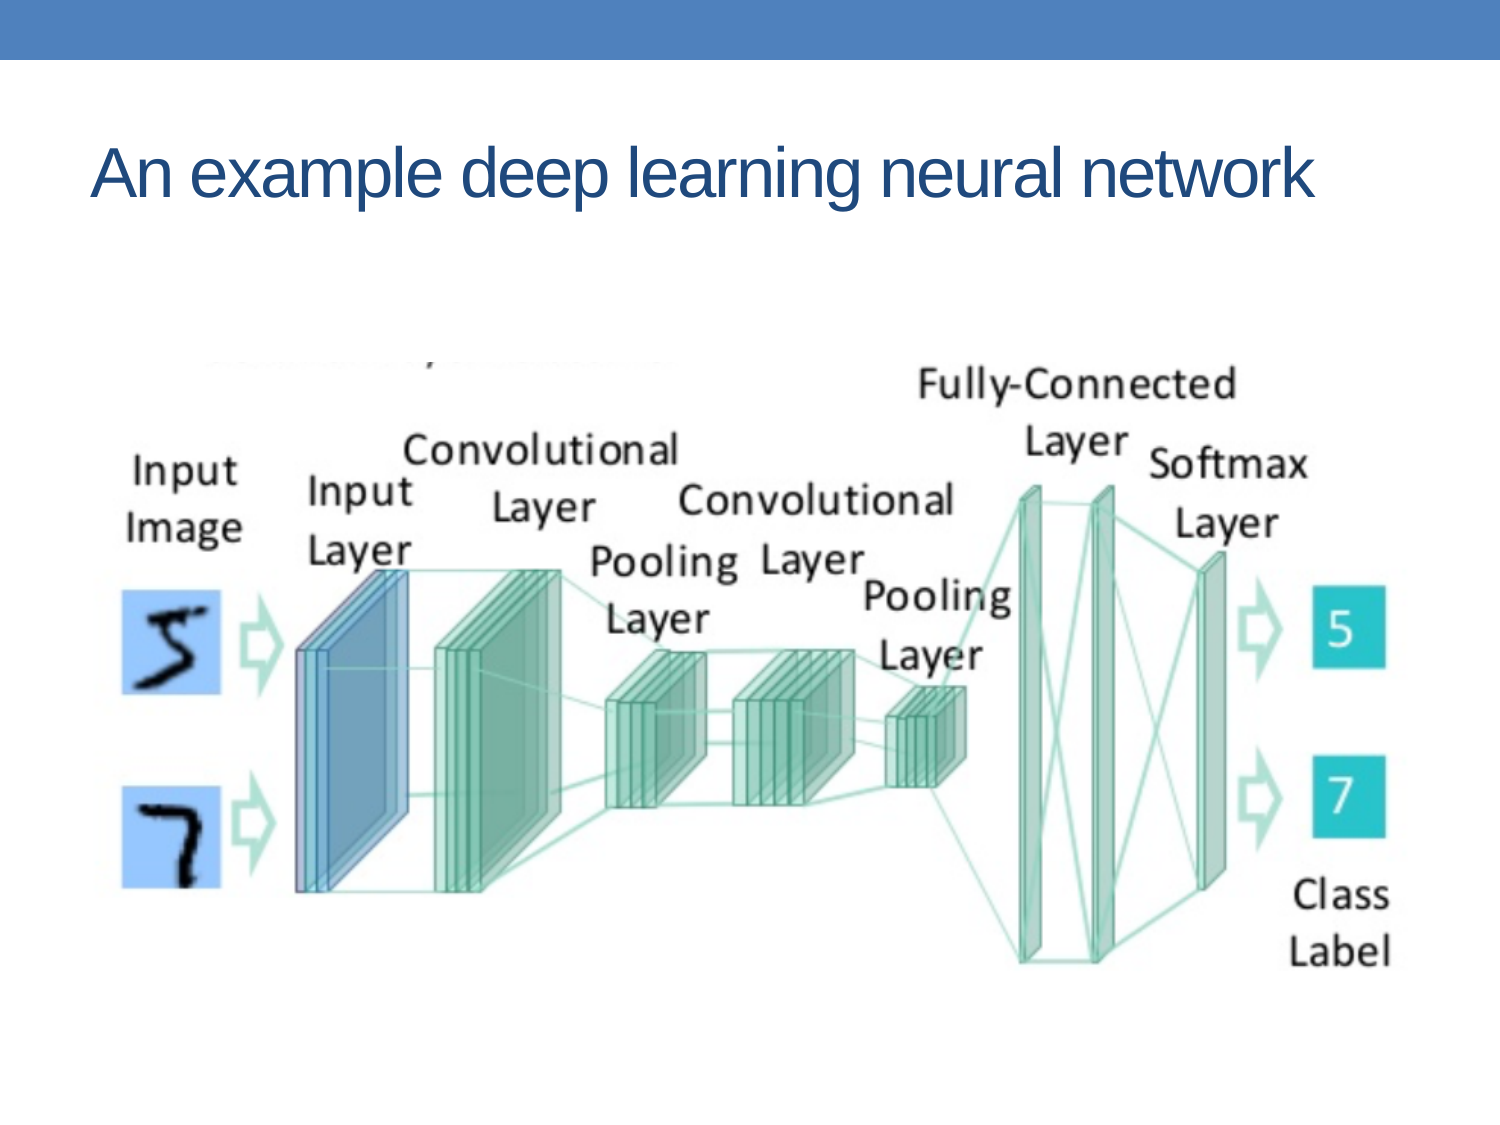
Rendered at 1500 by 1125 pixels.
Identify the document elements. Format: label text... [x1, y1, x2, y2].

title An example deep learning neural network [75, 87, 1425, 250]
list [58, 362, 1442, 983]
